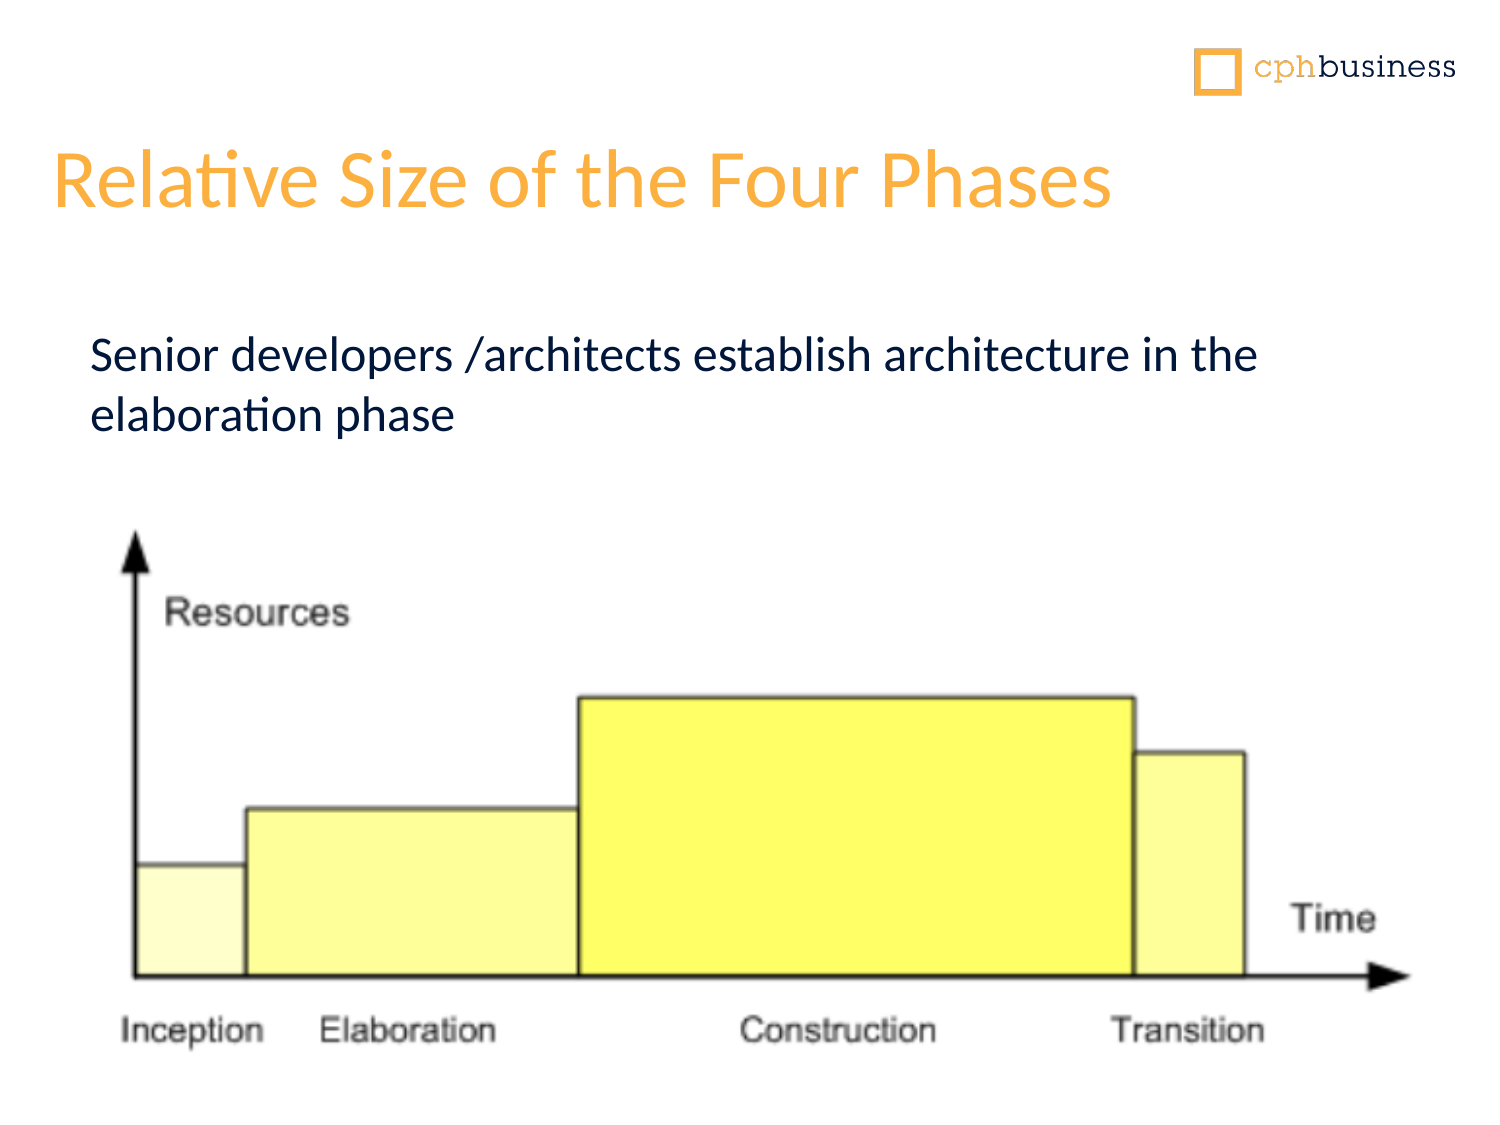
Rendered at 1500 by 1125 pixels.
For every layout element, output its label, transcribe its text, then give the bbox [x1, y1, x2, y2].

title Relative Size of the Four Phases [37, 116, 1463, 174]
picture [1147, 1, 1500, 143]
text_box Senior developers /architects establish architecture in the elaboration phase [74, 314, 1425, 963]
picture [100, 523, 1426, 1062]
list [37, 174, 1463, 1050]
